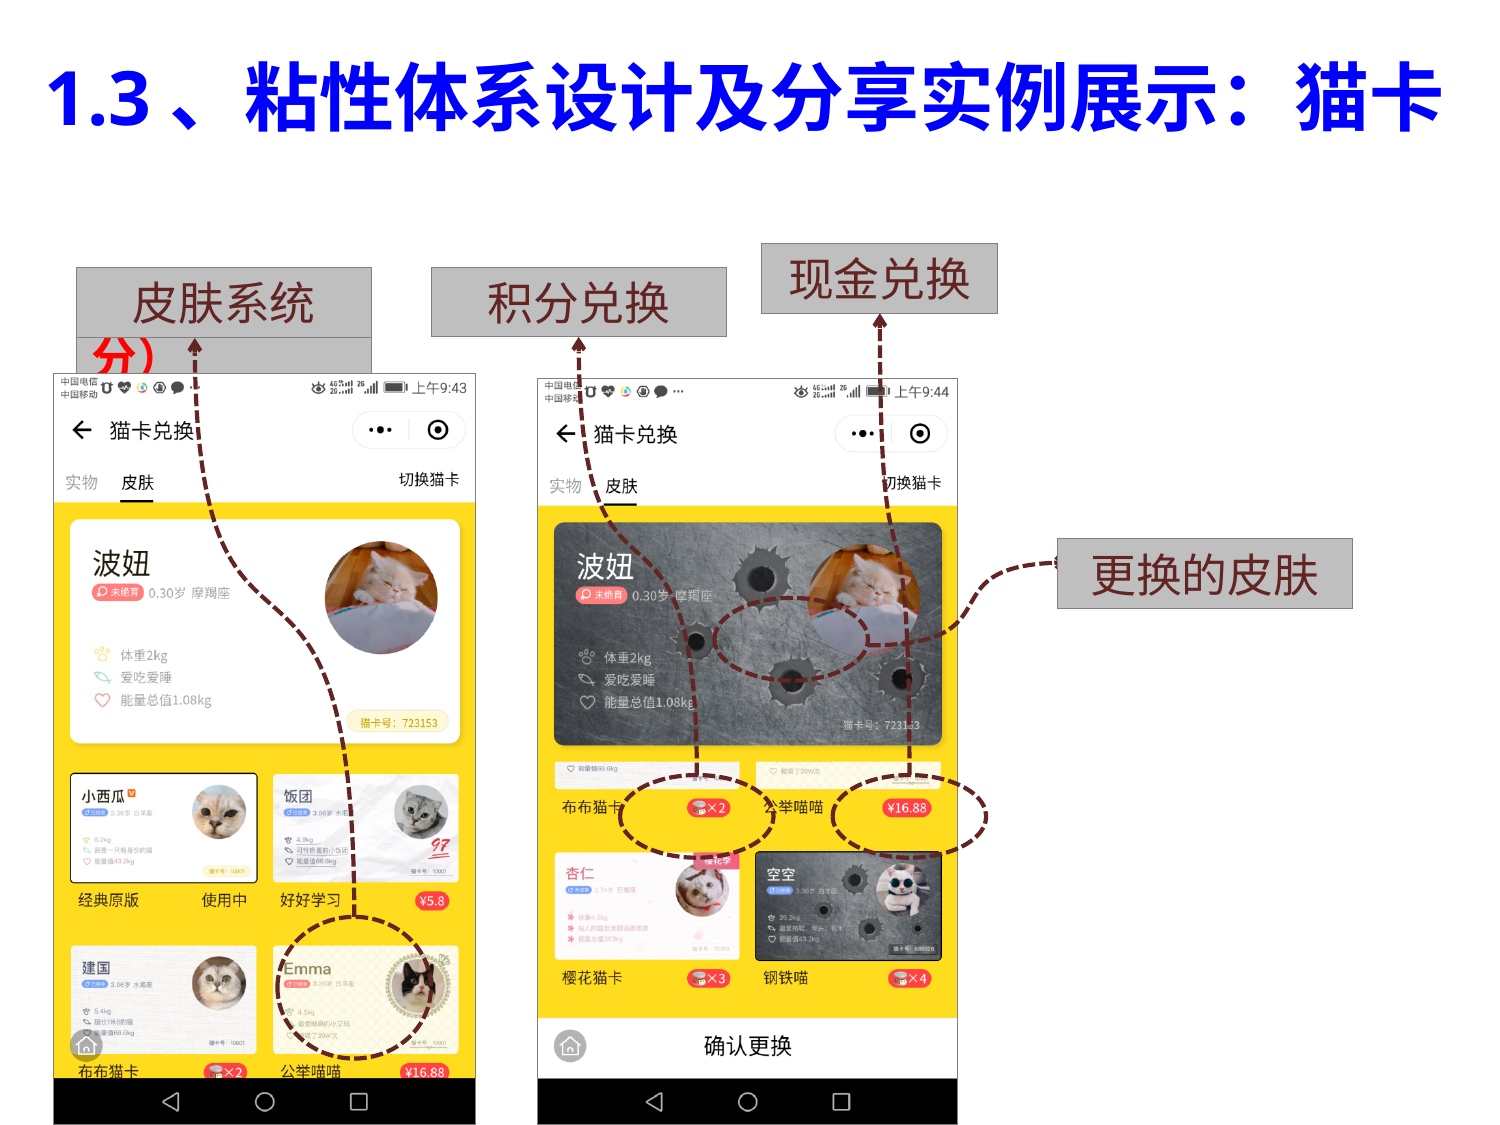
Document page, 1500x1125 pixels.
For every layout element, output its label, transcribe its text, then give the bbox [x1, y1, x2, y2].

text_box 积分兑换 [431, 267, 727, 337]
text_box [418, 497, 857, 616]
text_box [867, 562, 1070, 646]
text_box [663, 529, 1126, 560]
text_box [0, 547, 565, 708]
picture [537, 377, 958, 529]
text_box 更换的皮肤 [1074, 538, 1353, 609]
picture [52, 373, 476, 547]
text_box [962, 785, 989, 849]
text_box 罐头（积分） [76, 338, 372, 371]
text_box 皮肤系统 [76, 267, 372, 338]
text_box 1.3、粘性体系设计及分享实例展示：猫卡 [29, 42, 1500, 148]
picture [52, 708, 476, 1125]
picture [537, 560, 958, 1125]
text_box 现金兑换 [761, 243, 998, 314]
